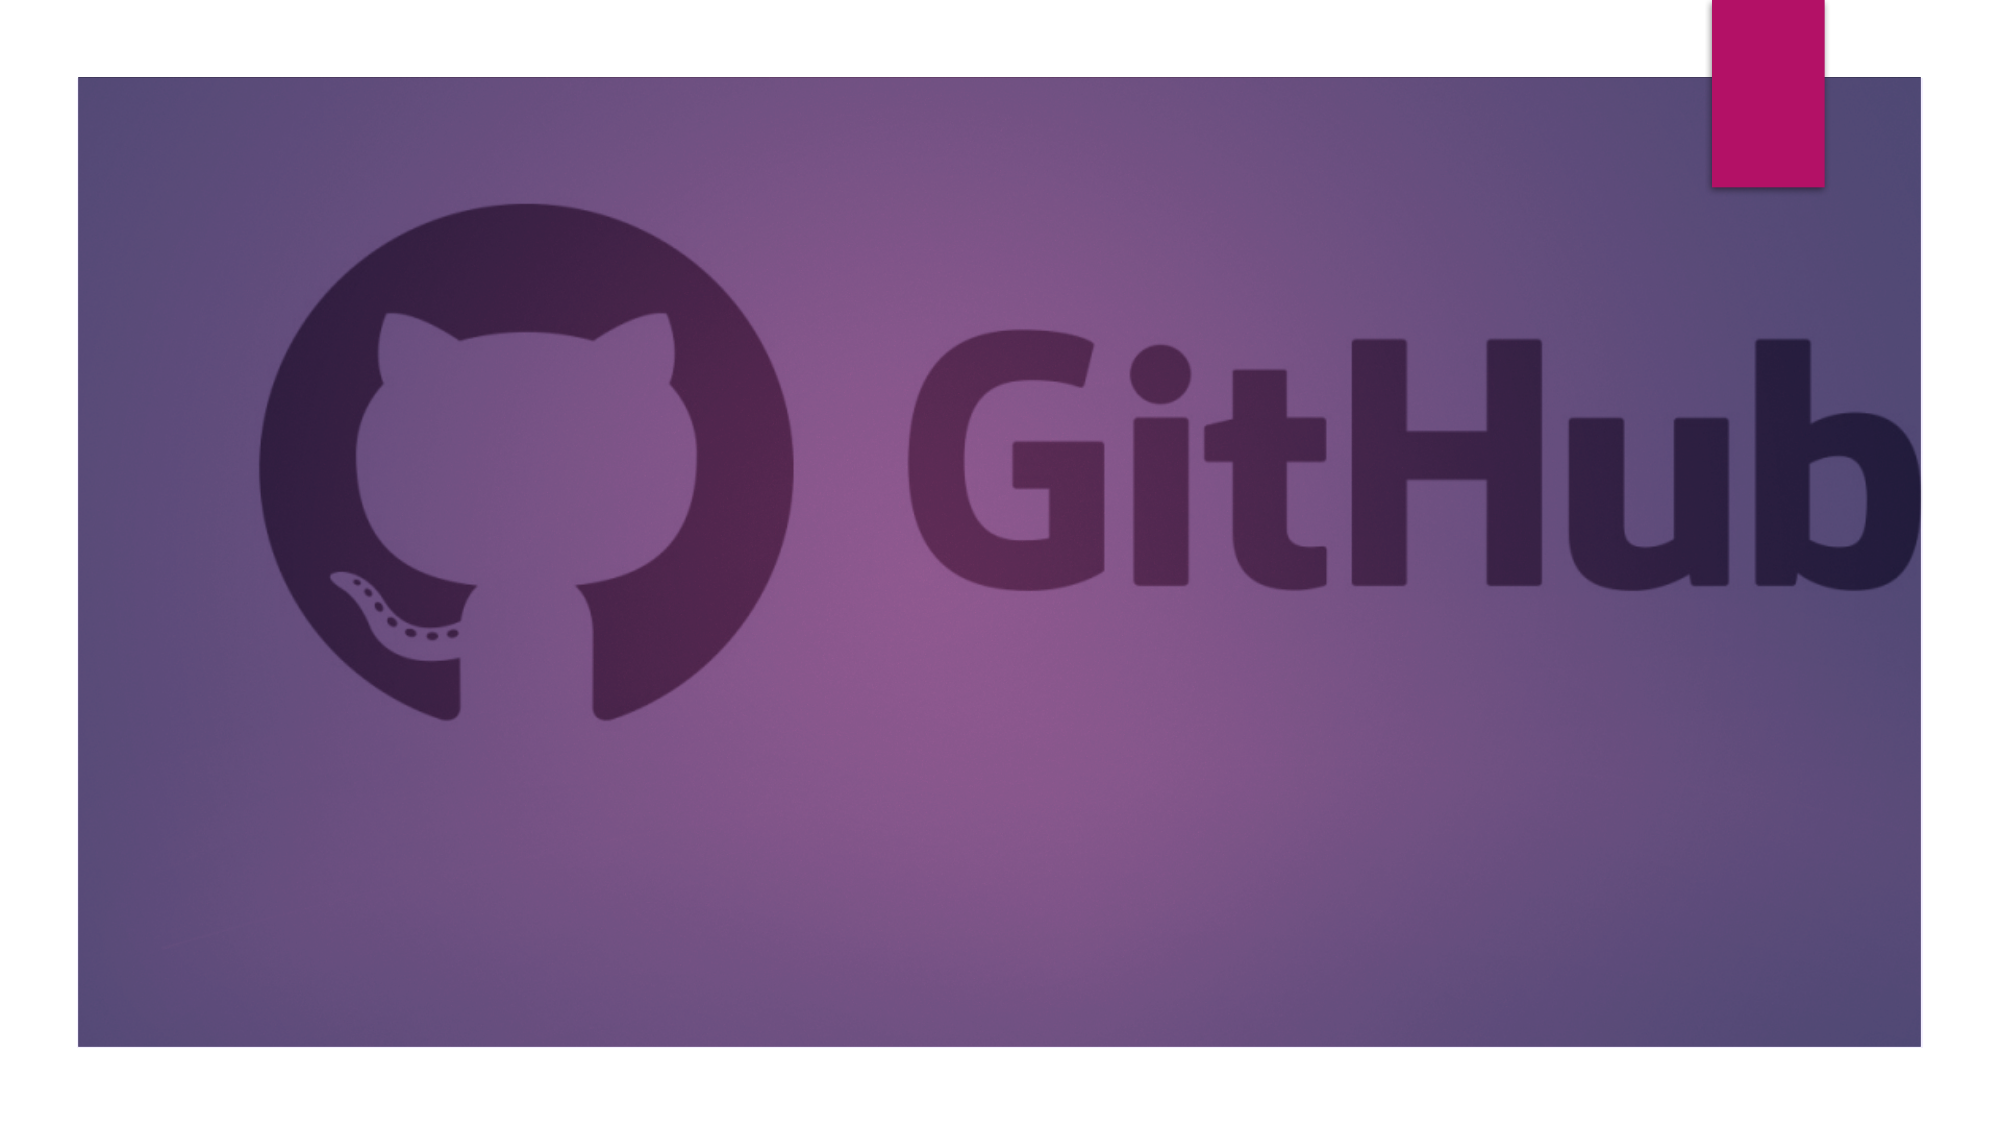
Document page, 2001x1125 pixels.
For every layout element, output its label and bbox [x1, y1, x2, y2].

picture [77, 77, 1923, 1048]
text_box [0, 0, 2000, 1125]
